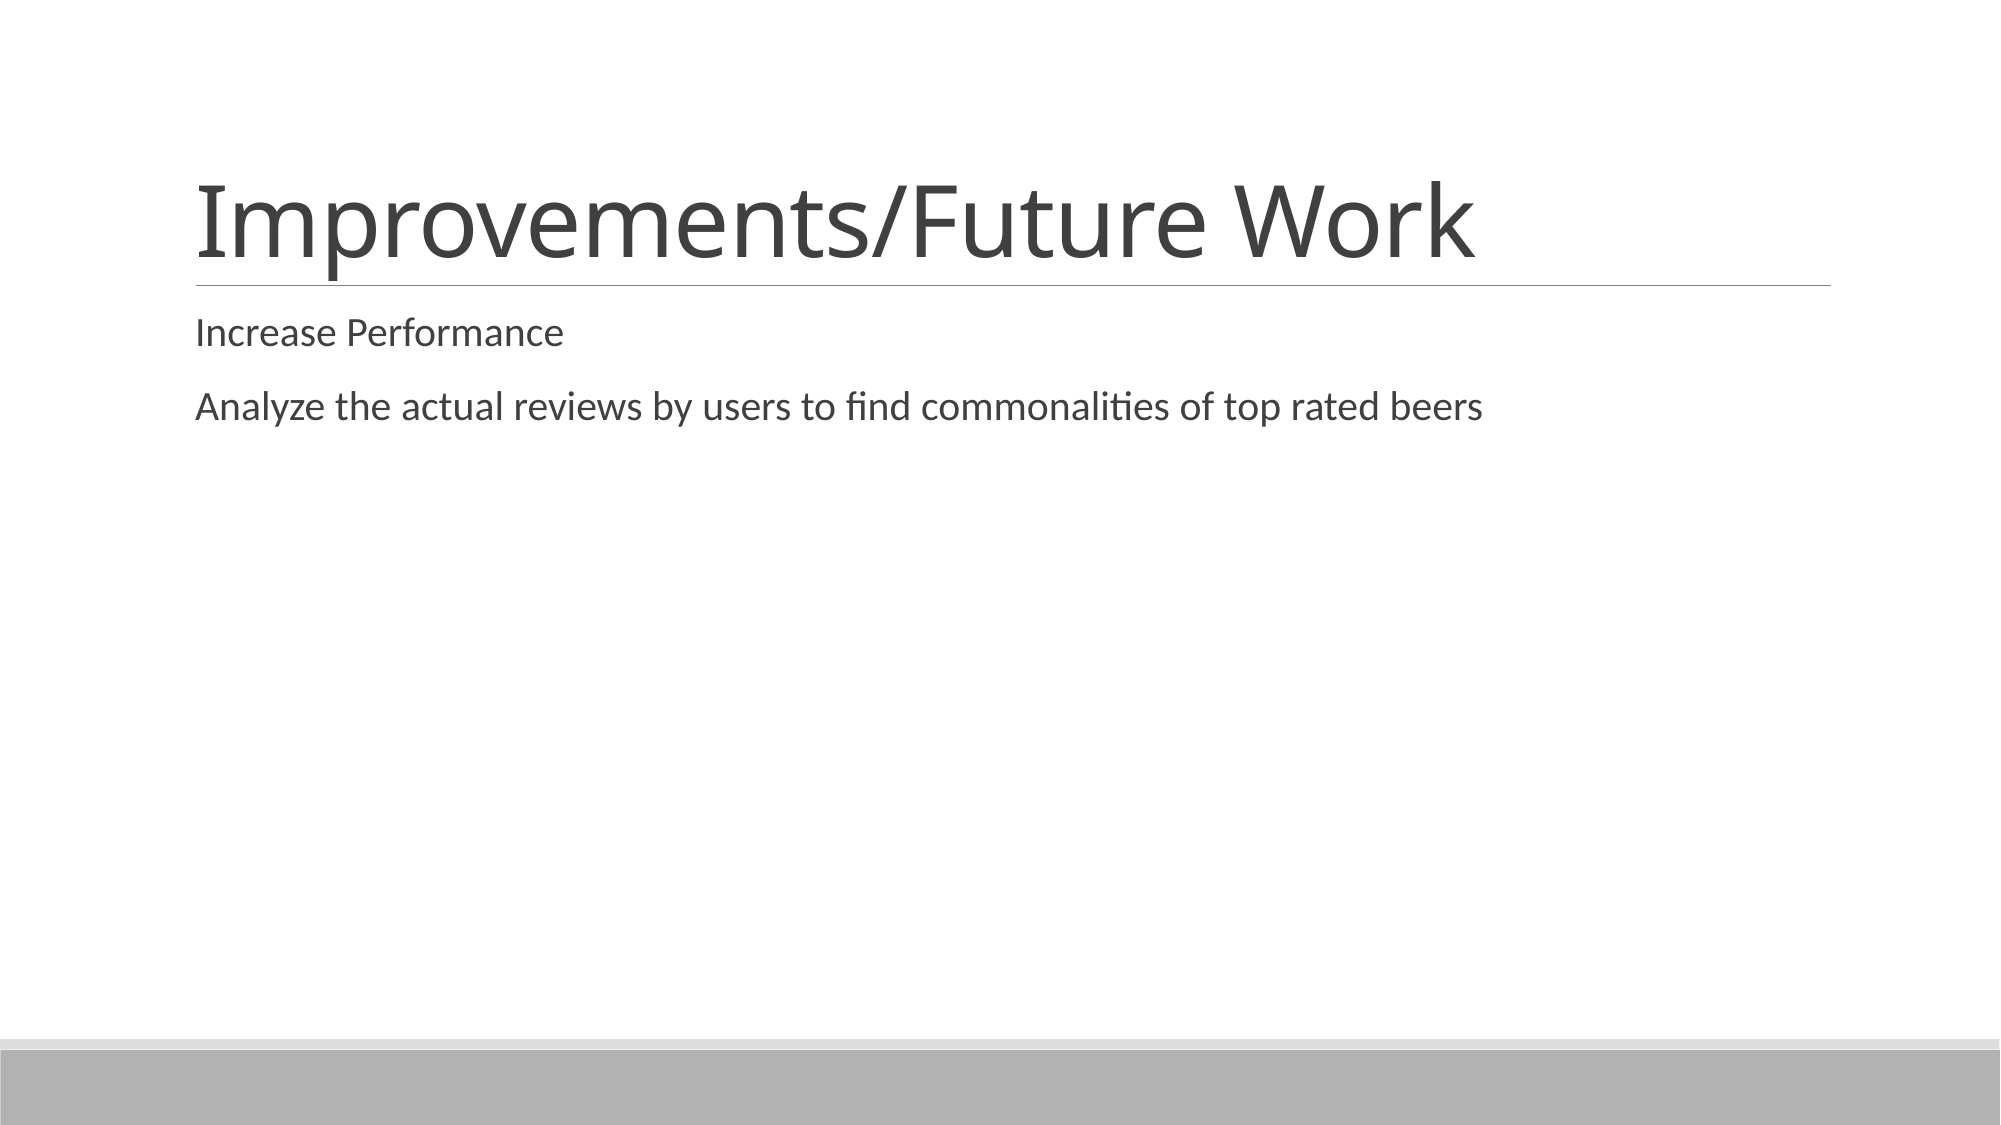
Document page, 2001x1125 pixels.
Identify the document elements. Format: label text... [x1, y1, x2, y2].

title Improvements/Future Work [180, 47, 1830, 285]
list Increase Performance Analyze the actual reviews by users to find commonalities of top rated beers [180, 302, 1830, 963]
